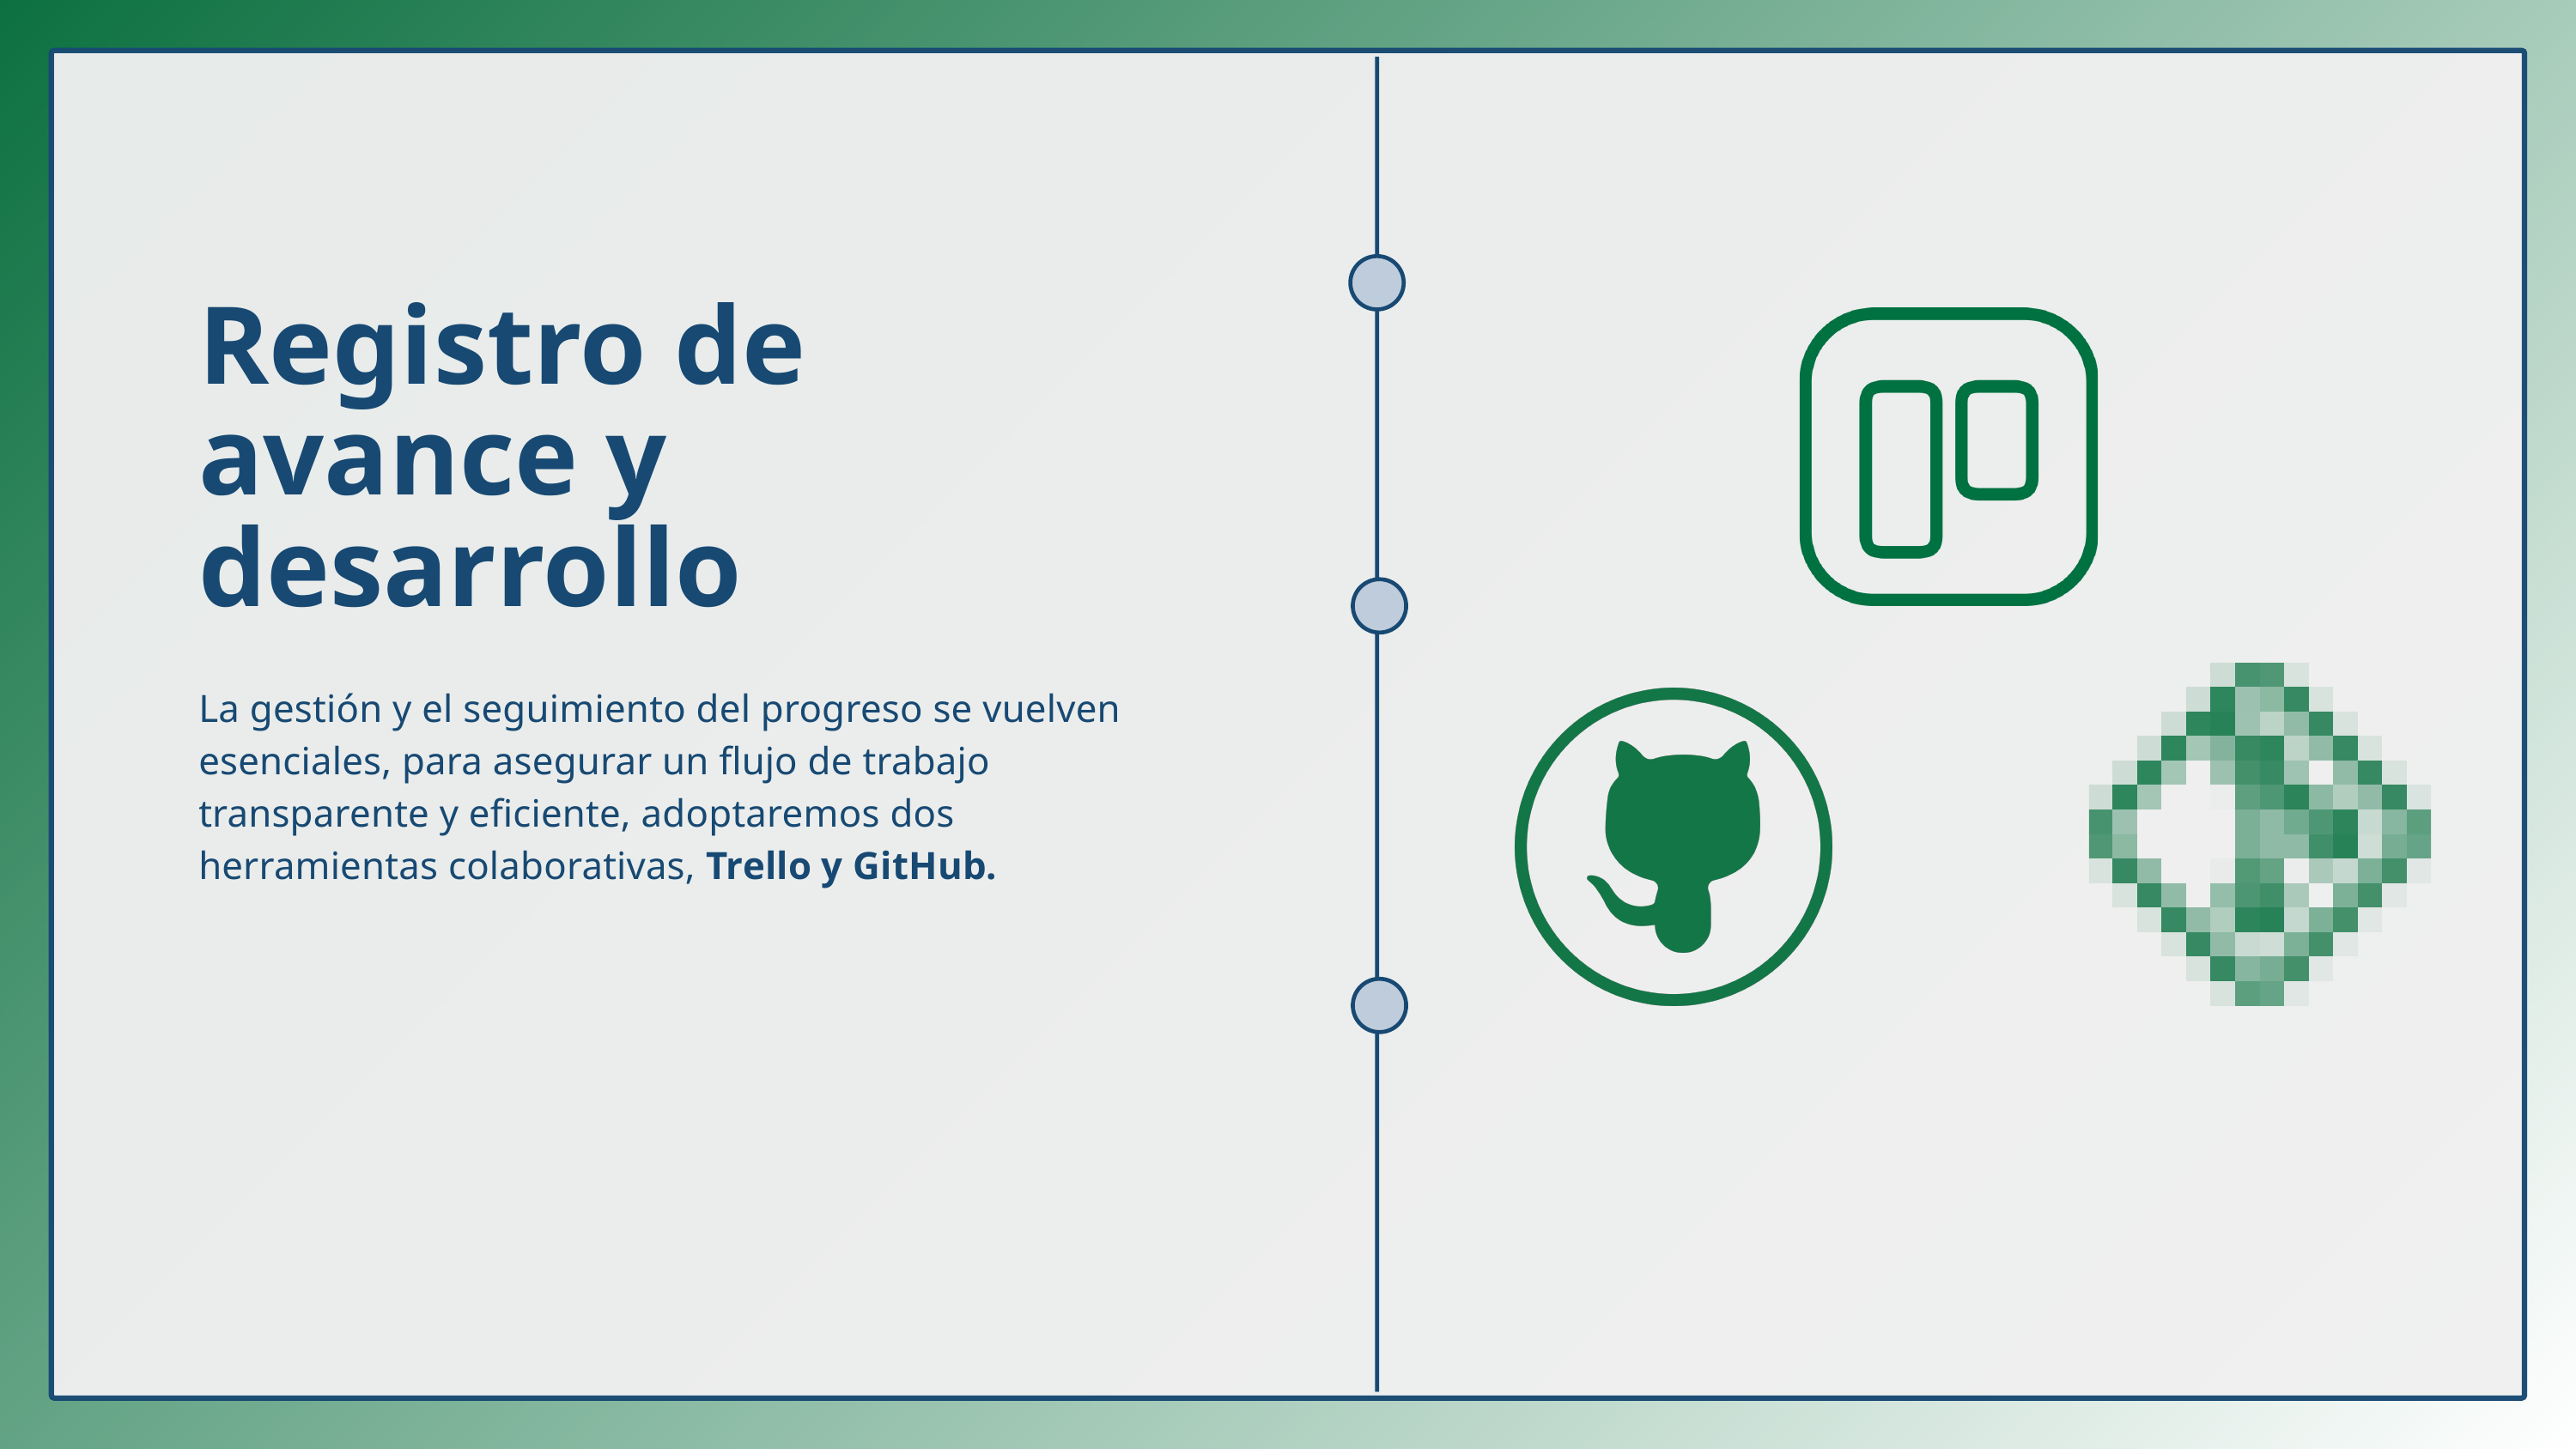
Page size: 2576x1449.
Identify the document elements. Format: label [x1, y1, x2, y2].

text_box [1352, 978, 1406, 1033]
text_box [1350, 256, 1404, 310]
text_box [51, 50, 2525, 1398]
text_box [1352, 579, 1406, 634]
